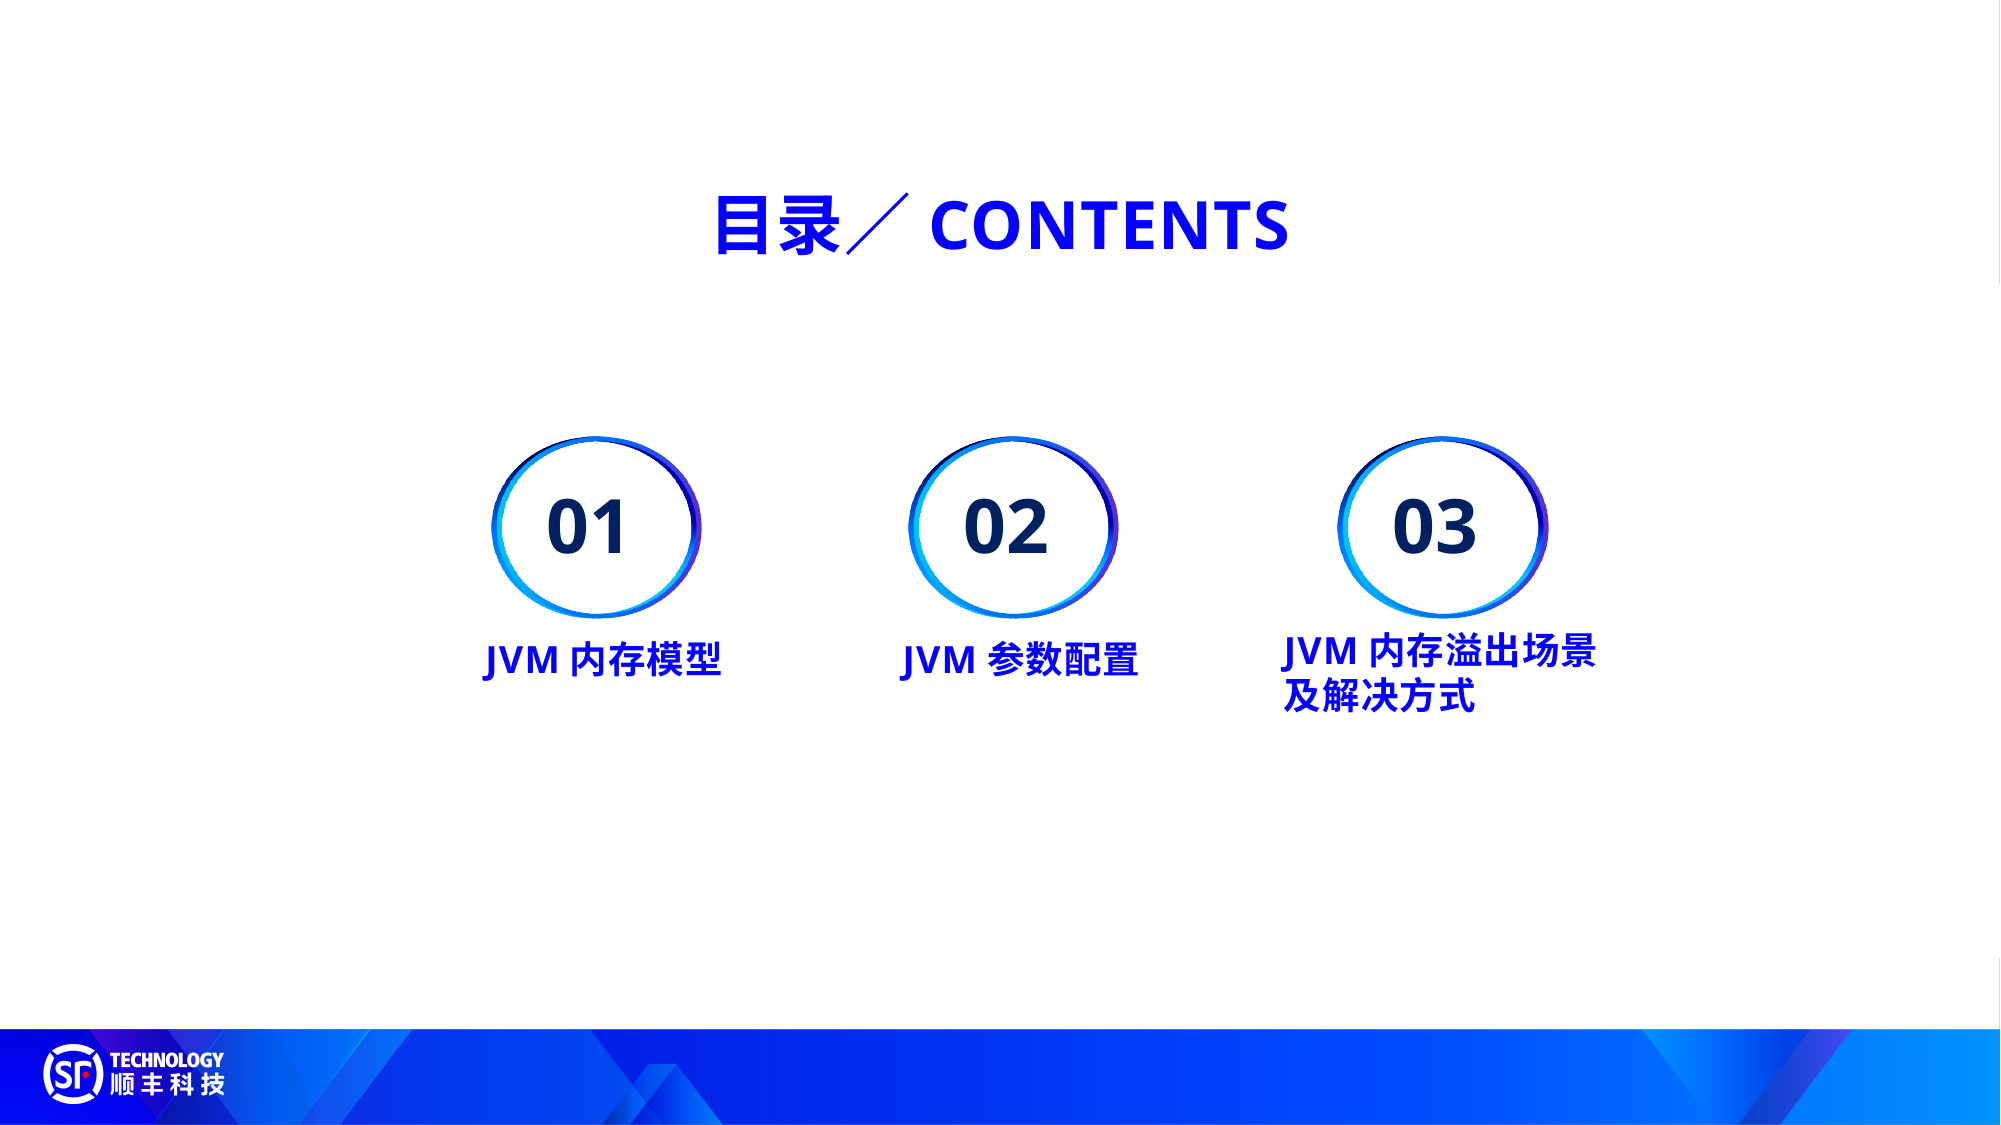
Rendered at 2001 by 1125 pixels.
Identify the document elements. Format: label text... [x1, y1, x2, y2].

picture [0, 0, 2000, 1125]
text_box 目录／CONTENTS [555, 175, 1445, 271]
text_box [436, 436, 1643, 725]
